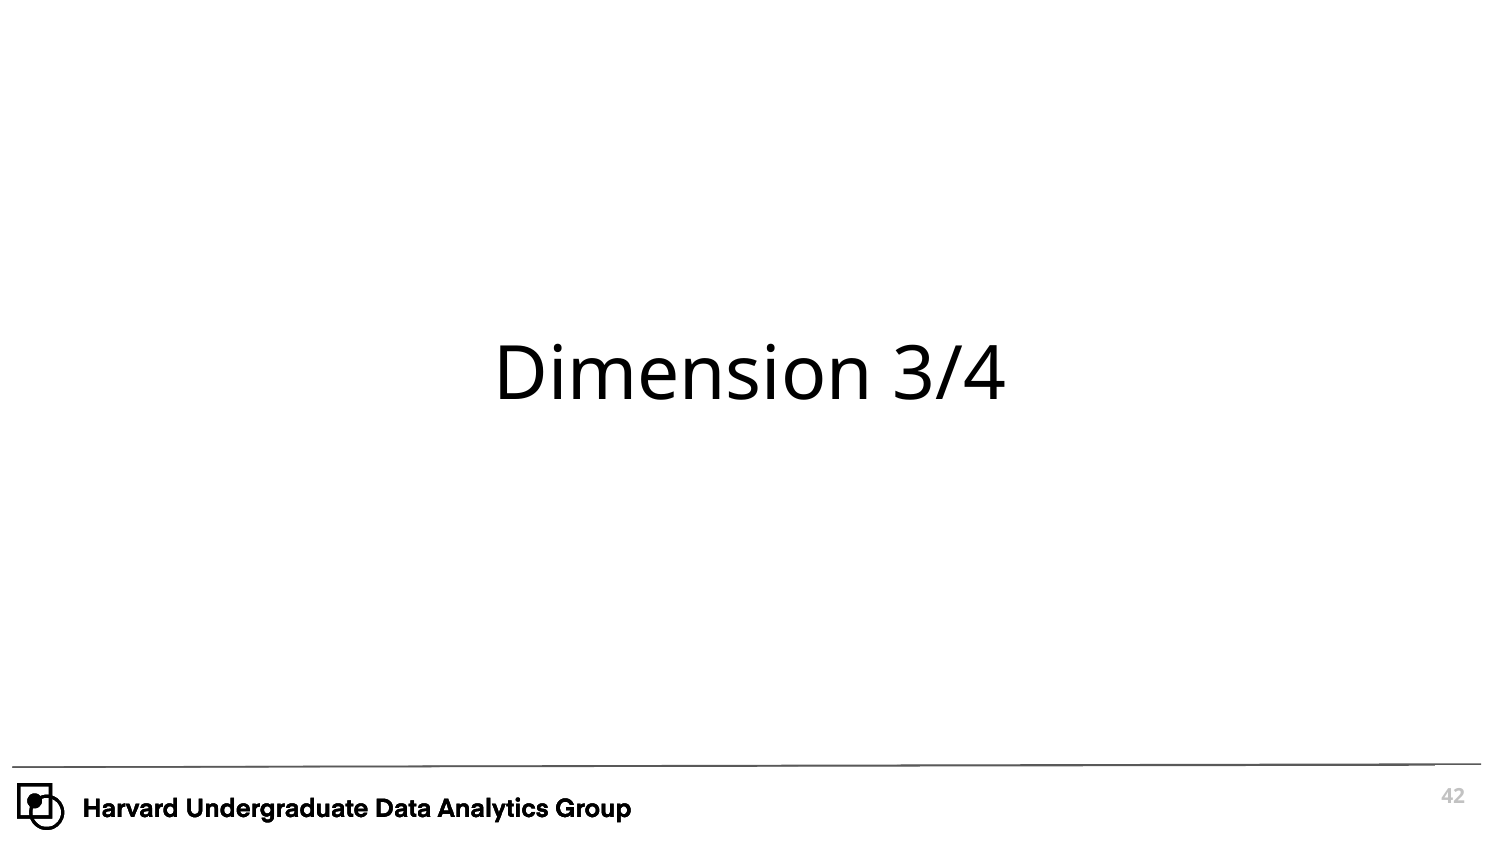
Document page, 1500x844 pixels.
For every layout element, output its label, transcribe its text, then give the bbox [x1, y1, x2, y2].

slide_number ‹#› [1389, 764, 1480, 830]
title Dimension 3/4 [51, 300, 1449, 439]
picture [17, 783, 635, 830]
